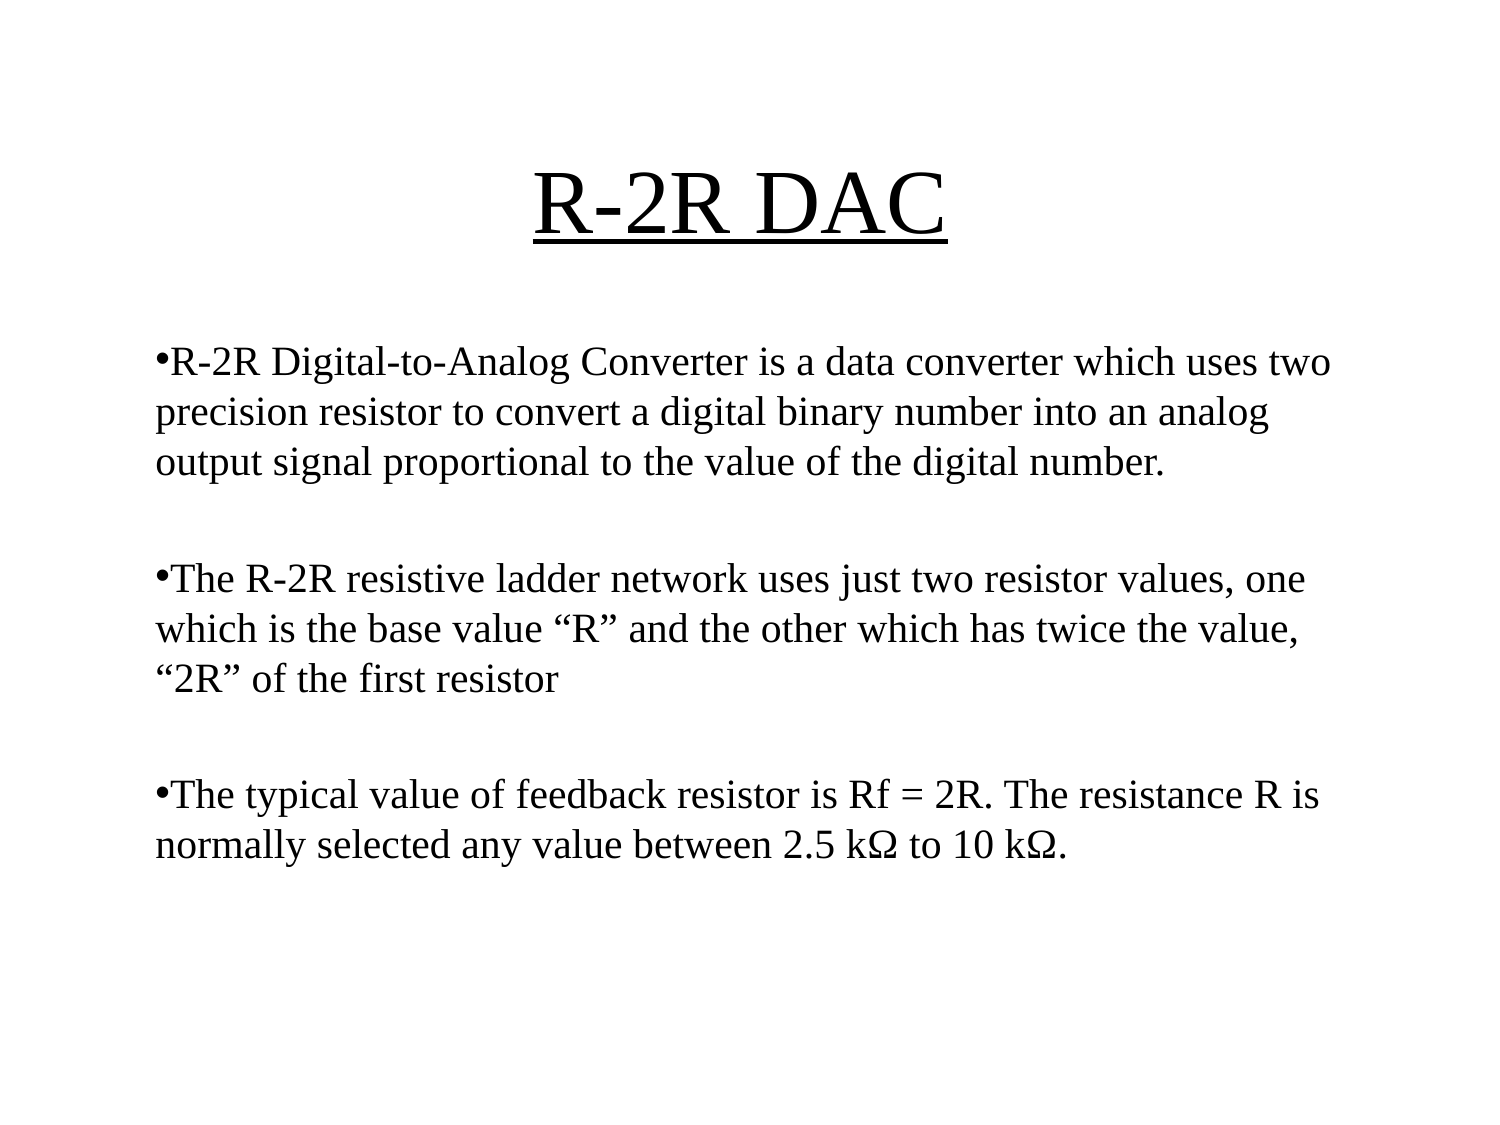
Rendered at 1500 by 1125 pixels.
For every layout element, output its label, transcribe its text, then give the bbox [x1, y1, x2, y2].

list R-2R Digital-to-Analog Converter is a data converter which uses two precision resistor to convert a digital binary number into an analog output signal proportional to the value of the digital number. The R-2R resistive ladder network uses just two resistor values, one which is the base value “R” and the other which has twice the value, “2R” of the first resistor The typical value of feedback resistor is Rf = 2R. The resistance R is normally selected any value between 2.5 kΩ to 10 kΩ. [140, 326, 1395, 953]
title R-2R DAC [97, 101, 1360, 293]
